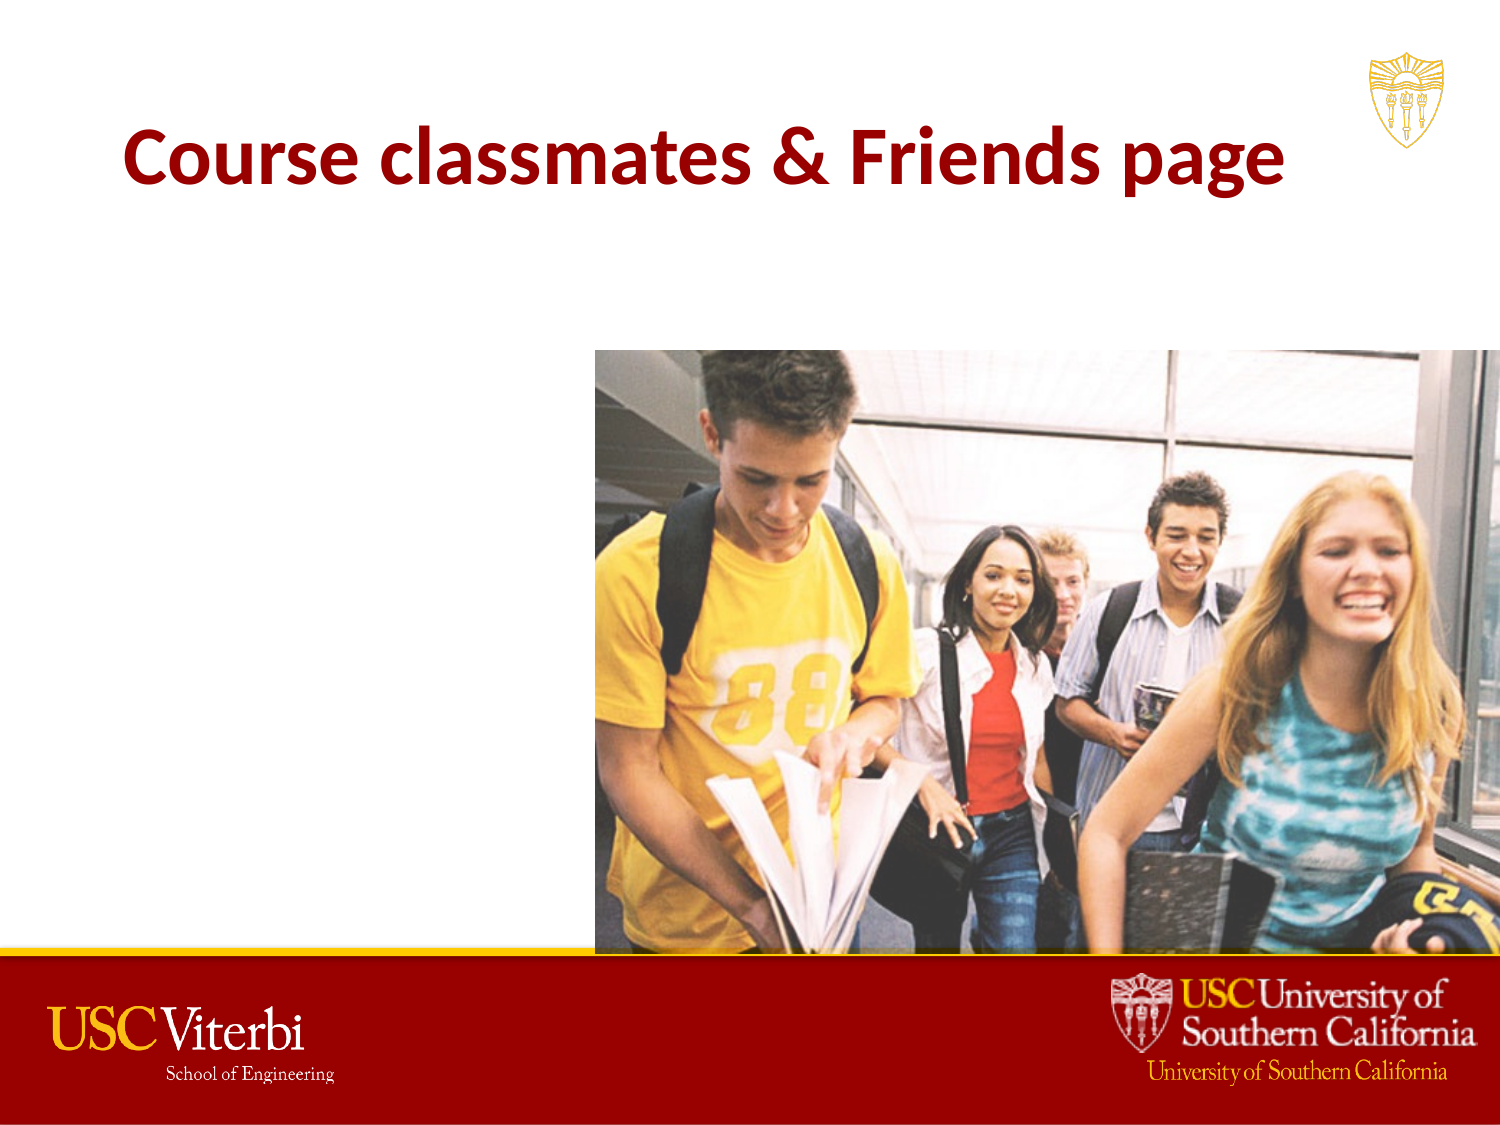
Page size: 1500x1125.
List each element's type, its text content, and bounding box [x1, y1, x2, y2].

picture [1345, 39, 1468, 162]
picture [47, 1006, 334, 1084]
picture [1110, 972, 1478, 1053]
picture [1147, 1059, 1447, 1086]
picture [595, 350, 1500, 954]
title Course classmates & Friends page [30, 100, 1382, 289]
